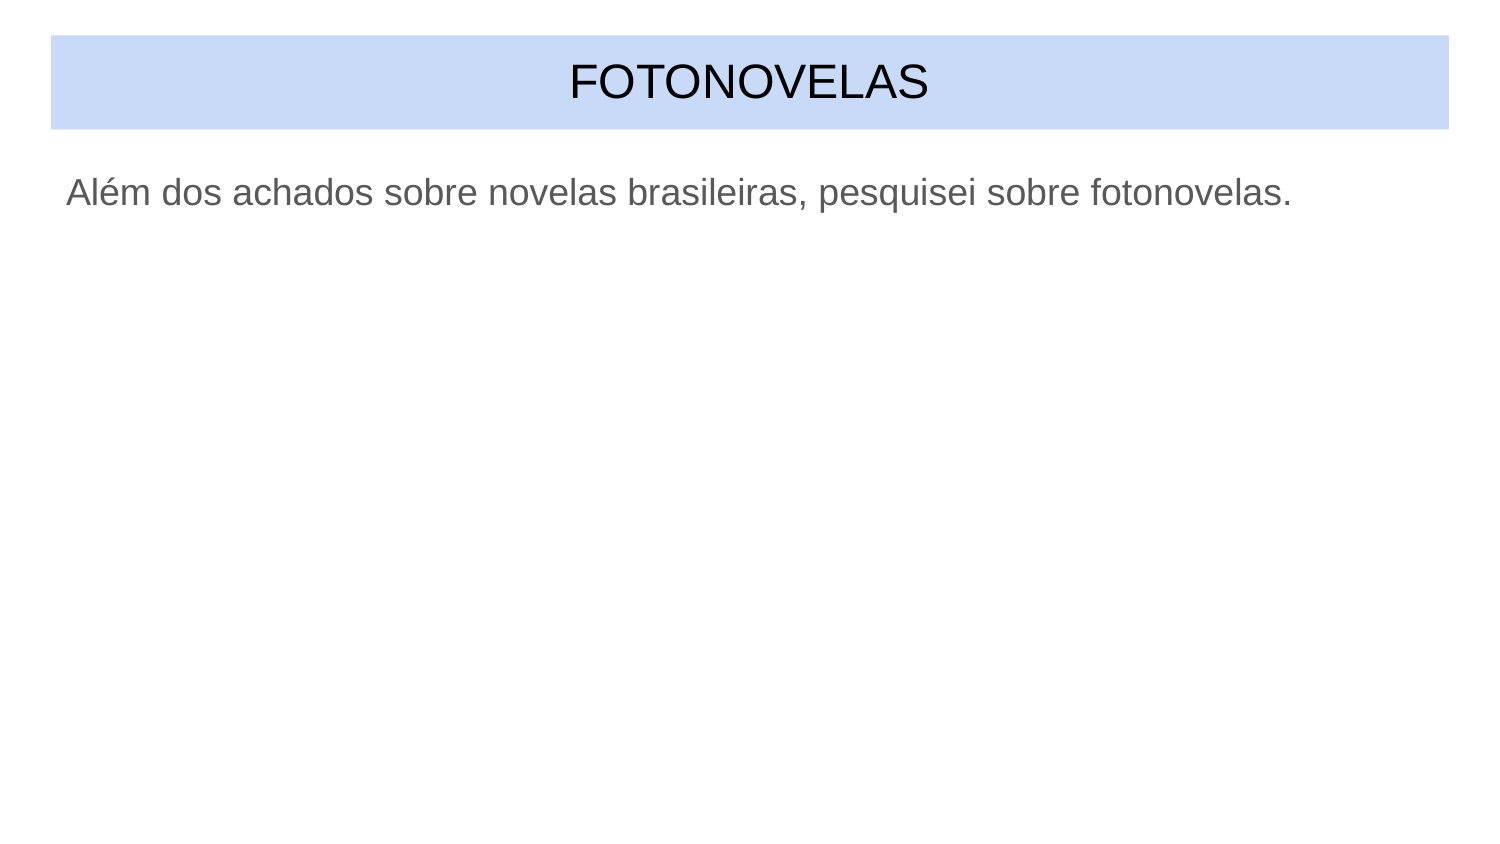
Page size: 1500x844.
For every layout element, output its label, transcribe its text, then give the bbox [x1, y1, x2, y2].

list Além dos achados sobre novelas brasileiras, pesquisei sobre fotonovelas. [51, 146, 1436, 506]
title FOTONOVELAS [51, 35, 1449, 130]
